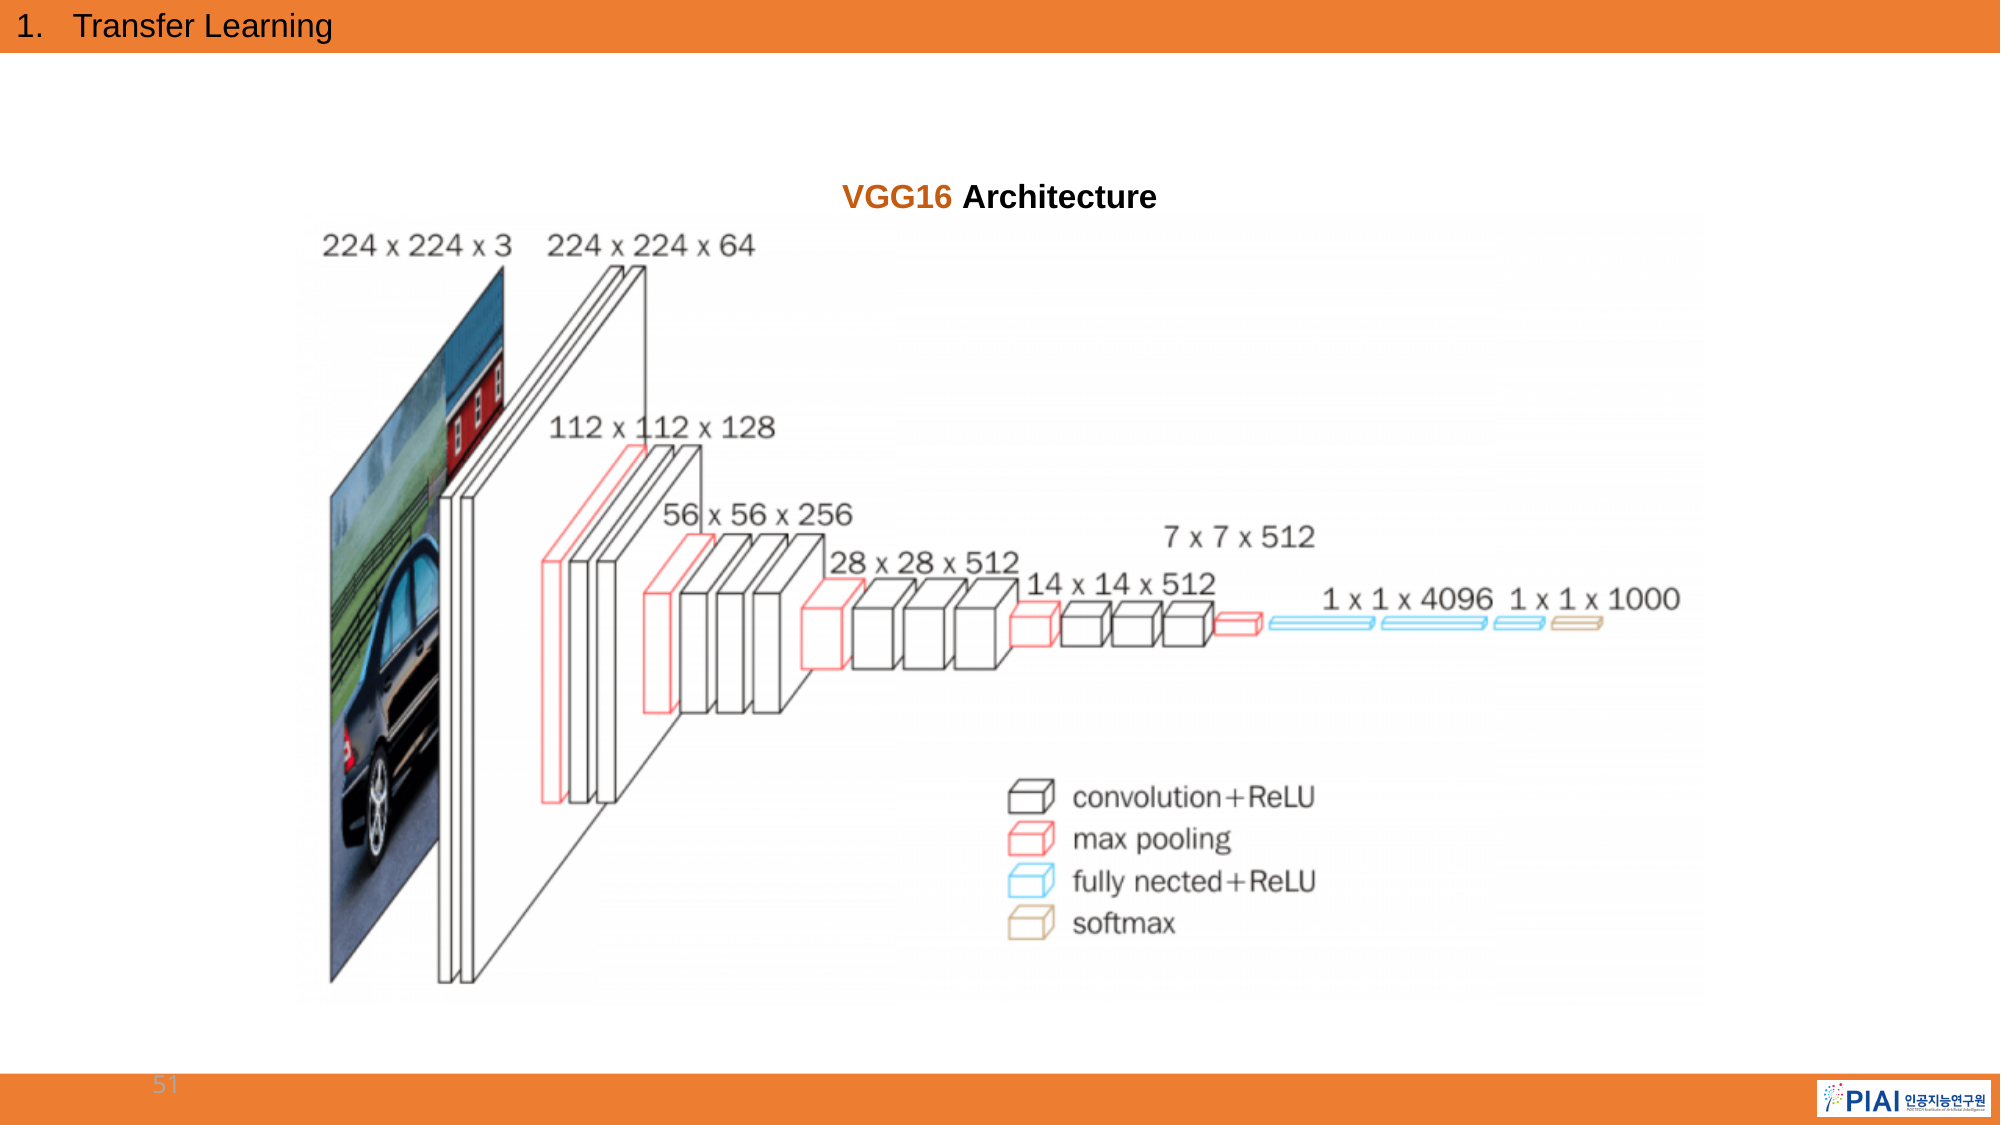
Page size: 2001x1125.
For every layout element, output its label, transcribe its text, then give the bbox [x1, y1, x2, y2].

slide_number 51 [137, 1055, 588, 1115]
text_box VGG16 Architecture [704, 167, 1296, 213]
picture [296, 213, 1704, 1006]
picture [1817, 1080, 1991, 1117]
text_box Transfer Learning [1, 0, 848, 52]
text_box [0, 1073, 2000, 1125]
text_box [0, 0, 2000, 54]
